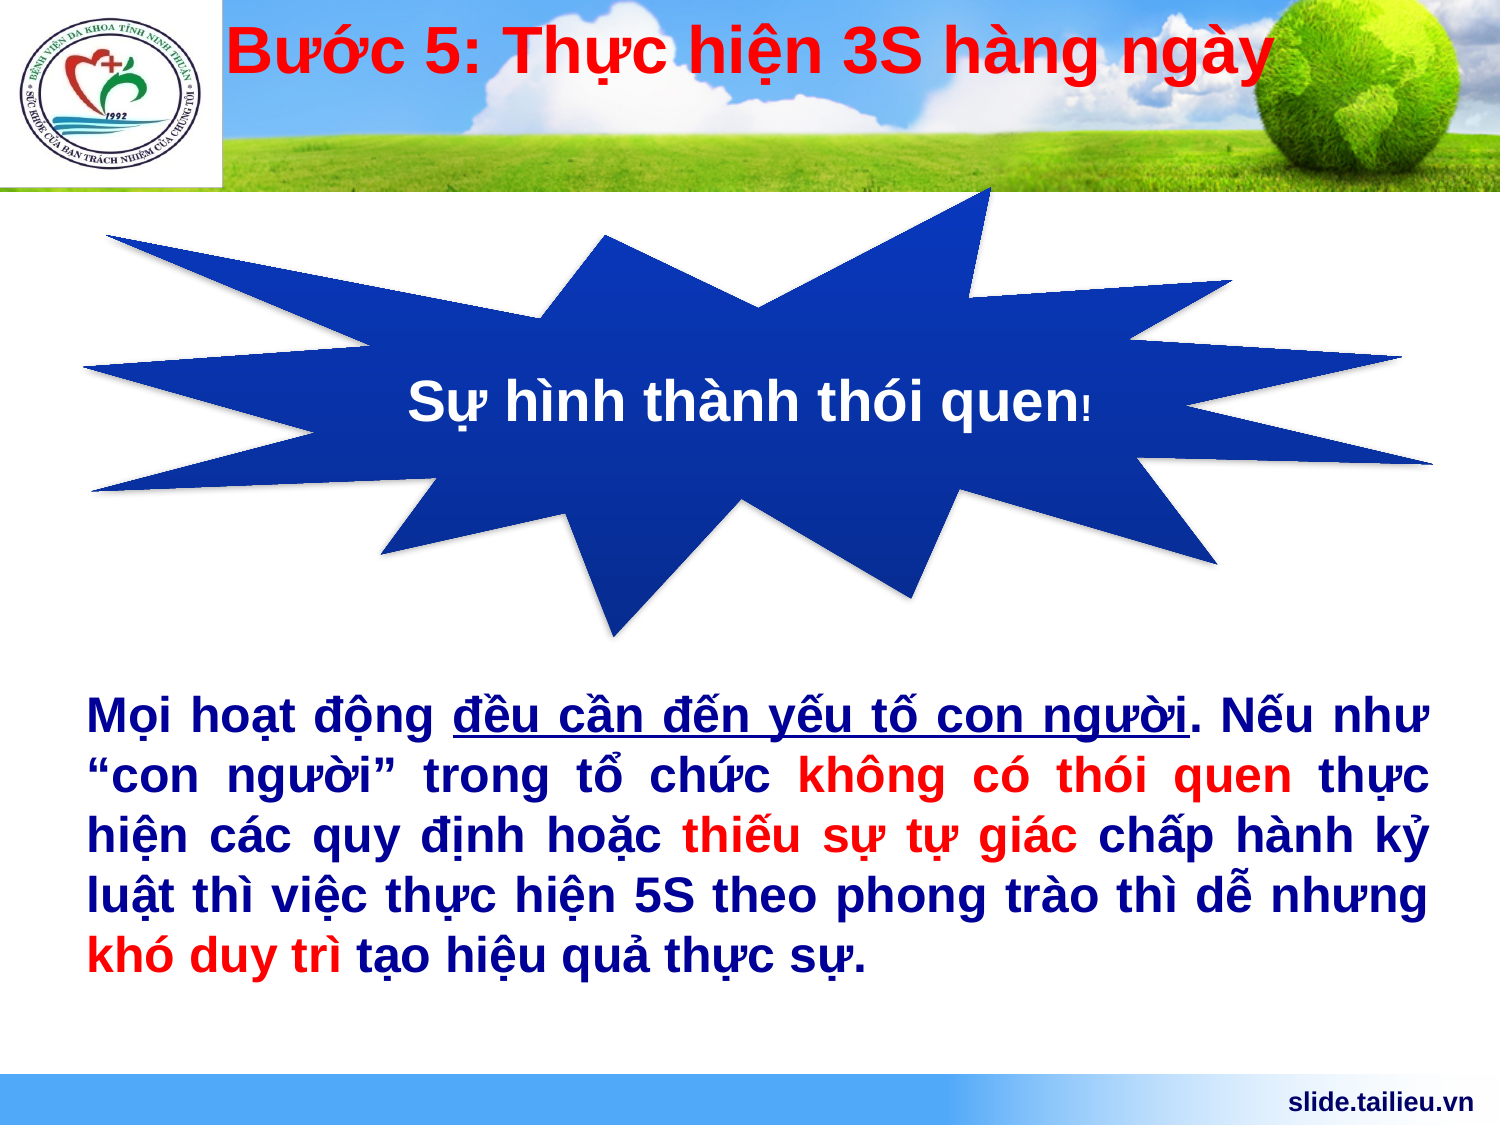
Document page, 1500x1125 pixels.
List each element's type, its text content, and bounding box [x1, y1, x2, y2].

text_box Sự hình thành thói quen! [83, 187, 1434, 638]
text_box Bước 5: Thực hiện 3S hàng ngày [225, 0, 1500, 97]
picture [0, 0, 1500, 192]
text_box Mọi hoạt động đều cần đến yếu tố con người. Nếu như “con người” trong tổ chức không có thói quen thực hiện các quy định hoặc thiếu sự tự giác chấp hành kỷ luật thì việc thực hiện 5S theo phong trào thì dễ nhưng khó duy trì tạo hiệu quả thực sự. [71, 674, 1445, 990]
